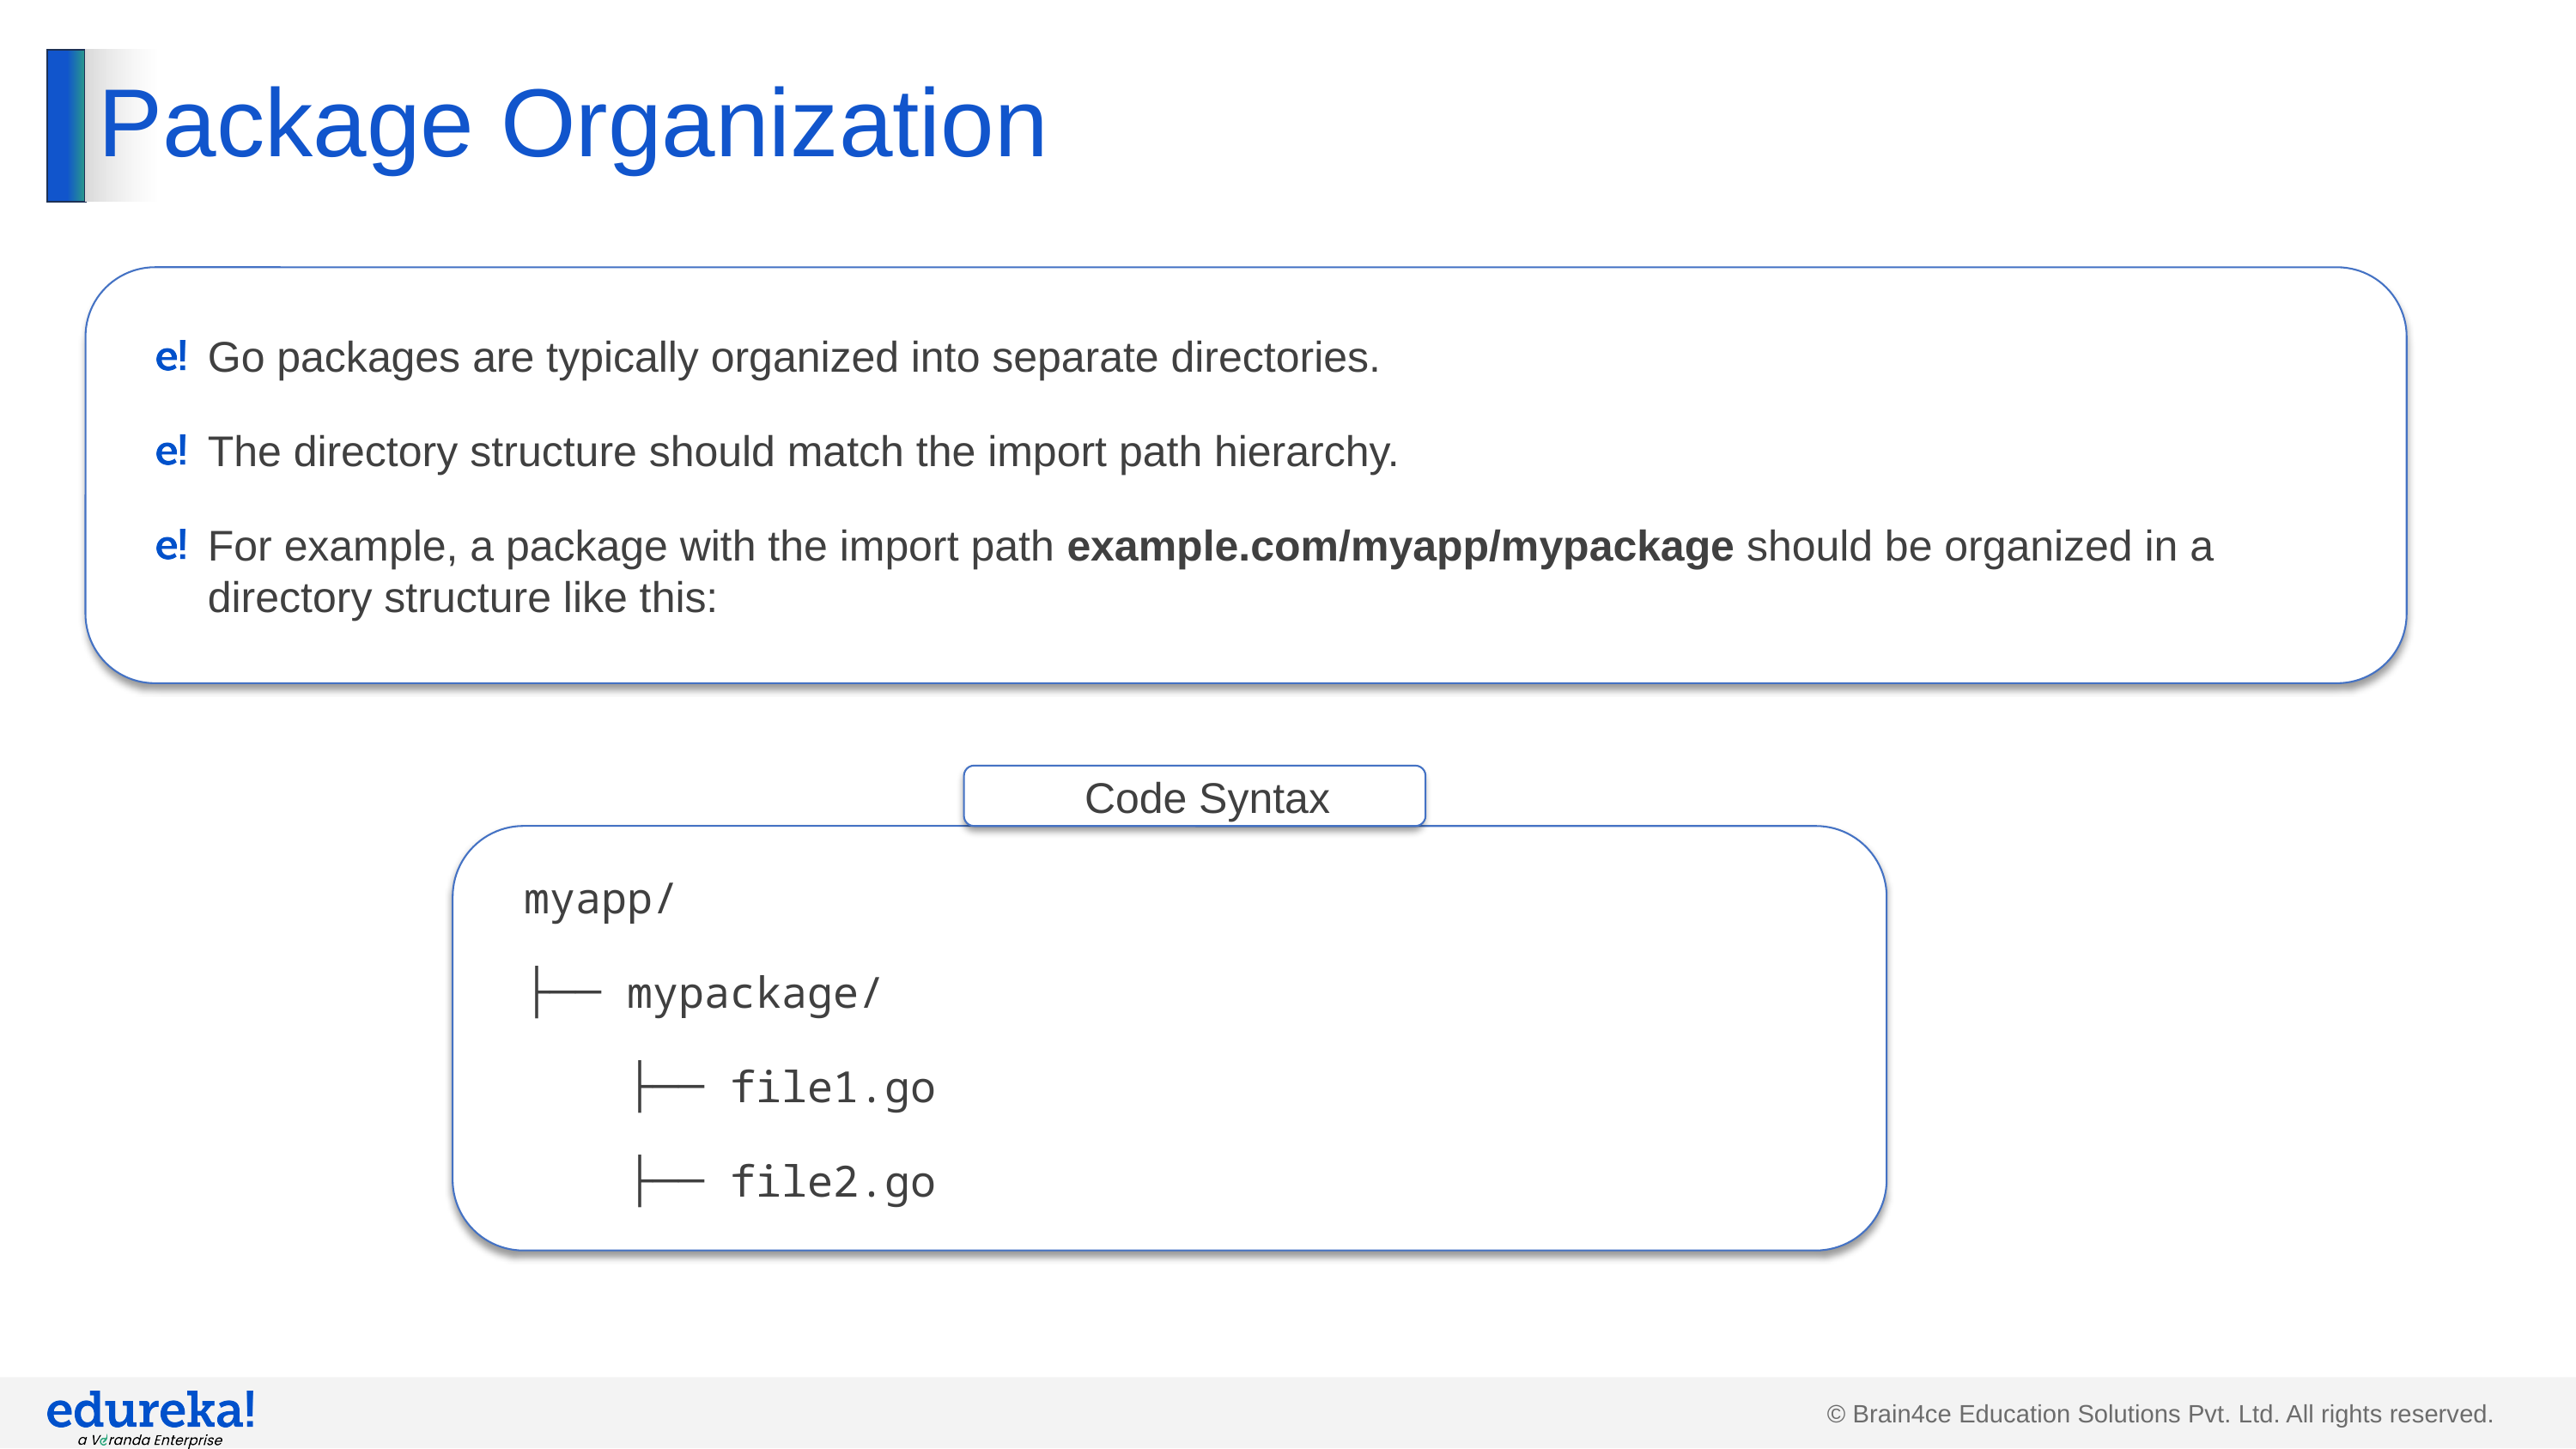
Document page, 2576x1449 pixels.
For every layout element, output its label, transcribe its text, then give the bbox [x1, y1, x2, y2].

text_box myapp/ ├── mypackage/ ├── file1.go ├── file2.go [453, 826, 1887, 1251]
text_box Go packages are typically organized into separate directories. The directory structure should match the import path hierarchy. For example, a package with the import path example.com/myapp/mypackage should be organized in a directory structure like this: [85, 267, 2407, 683]
picture [156, 529, 185, 560]
picture [156, 434, 185, 465]
title Package Organization [85, 49, 2491, 202]
picture [156, 340, 185, 371]
text_box Code Syntax [963, 765, 1426, 827]
picture [47, 1391, 253, 1449]
